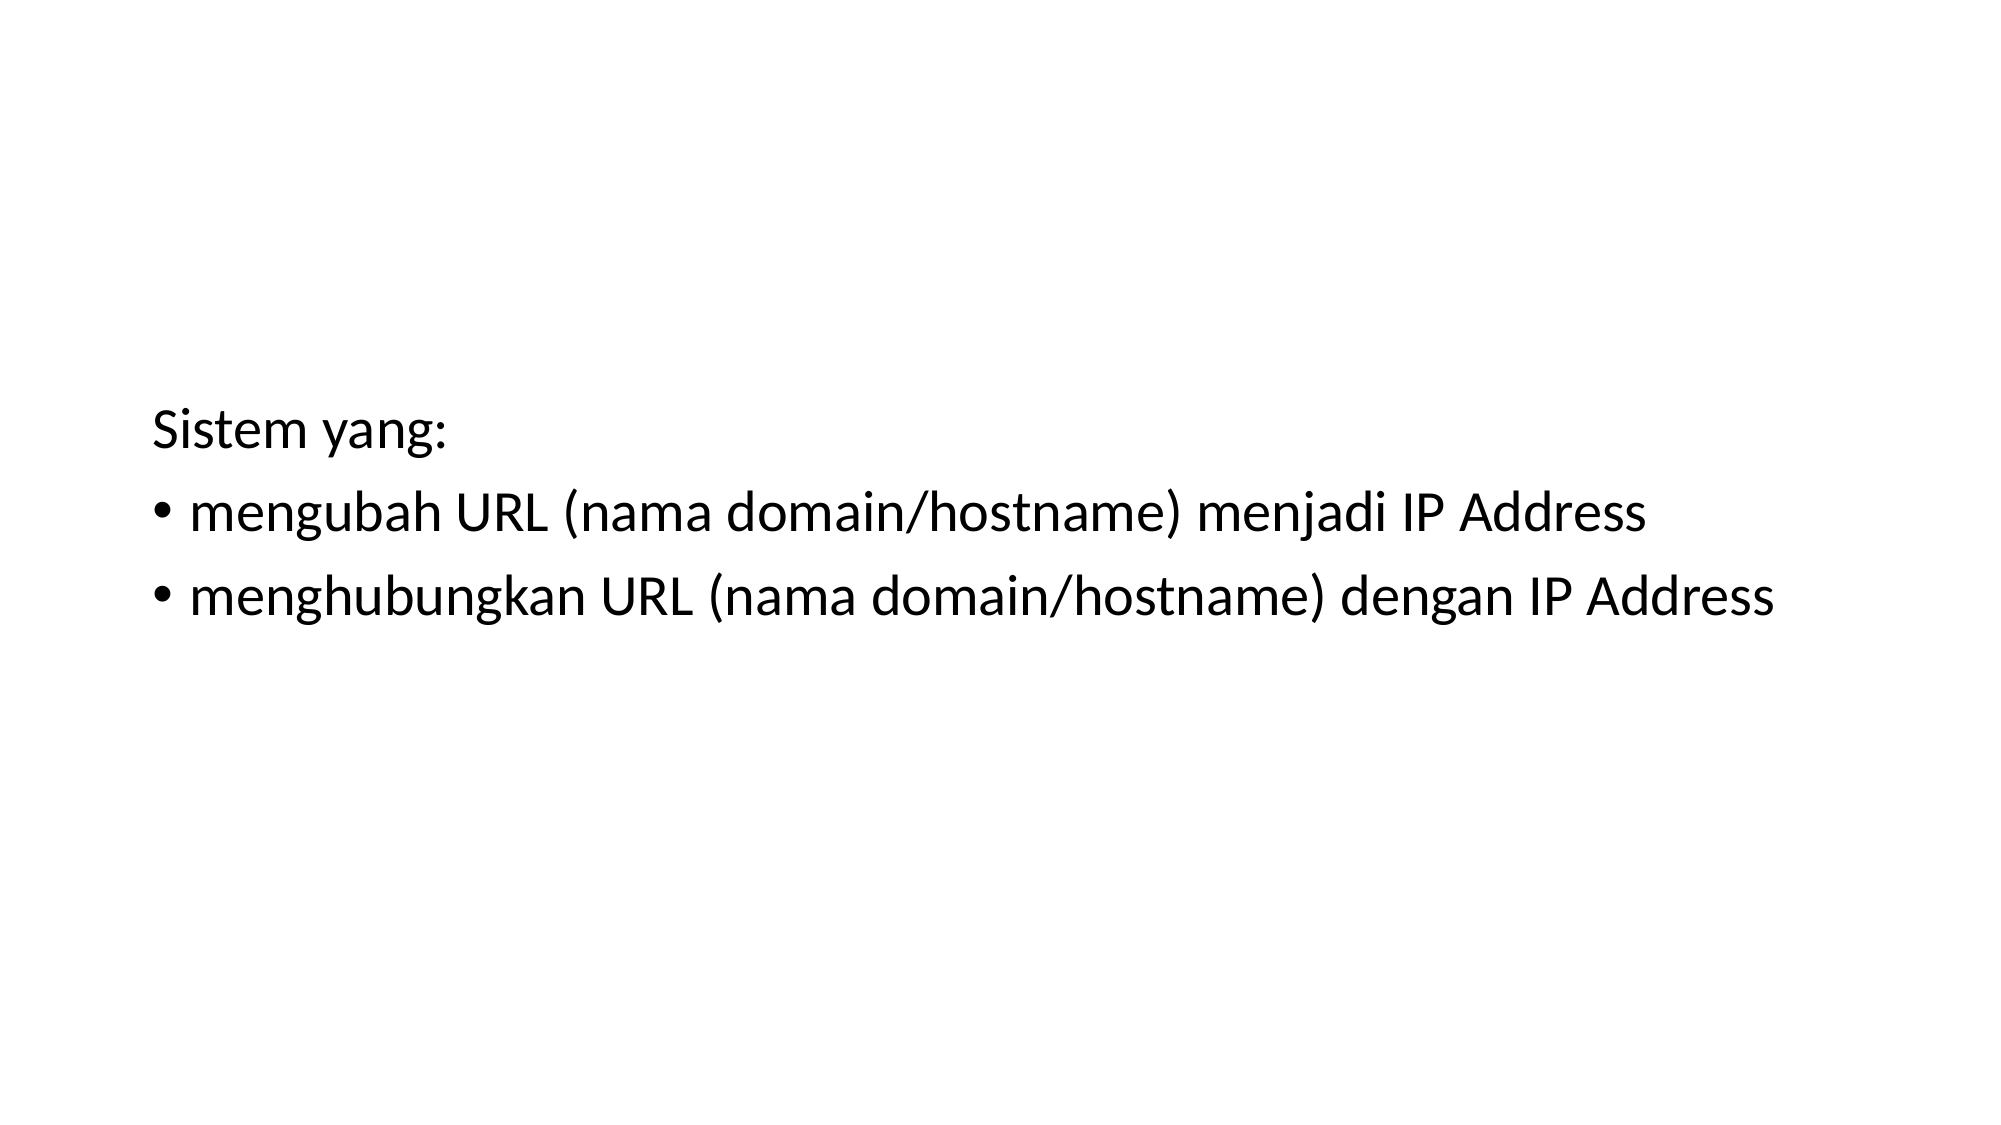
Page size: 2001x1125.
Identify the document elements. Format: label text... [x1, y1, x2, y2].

list Sistem yang: mengubah URL (nama domain/hostname) menjadi IP Address menghubungkan URL (nama domain/hostname) dengan IP Address [137, 299, 1863, 1014]
